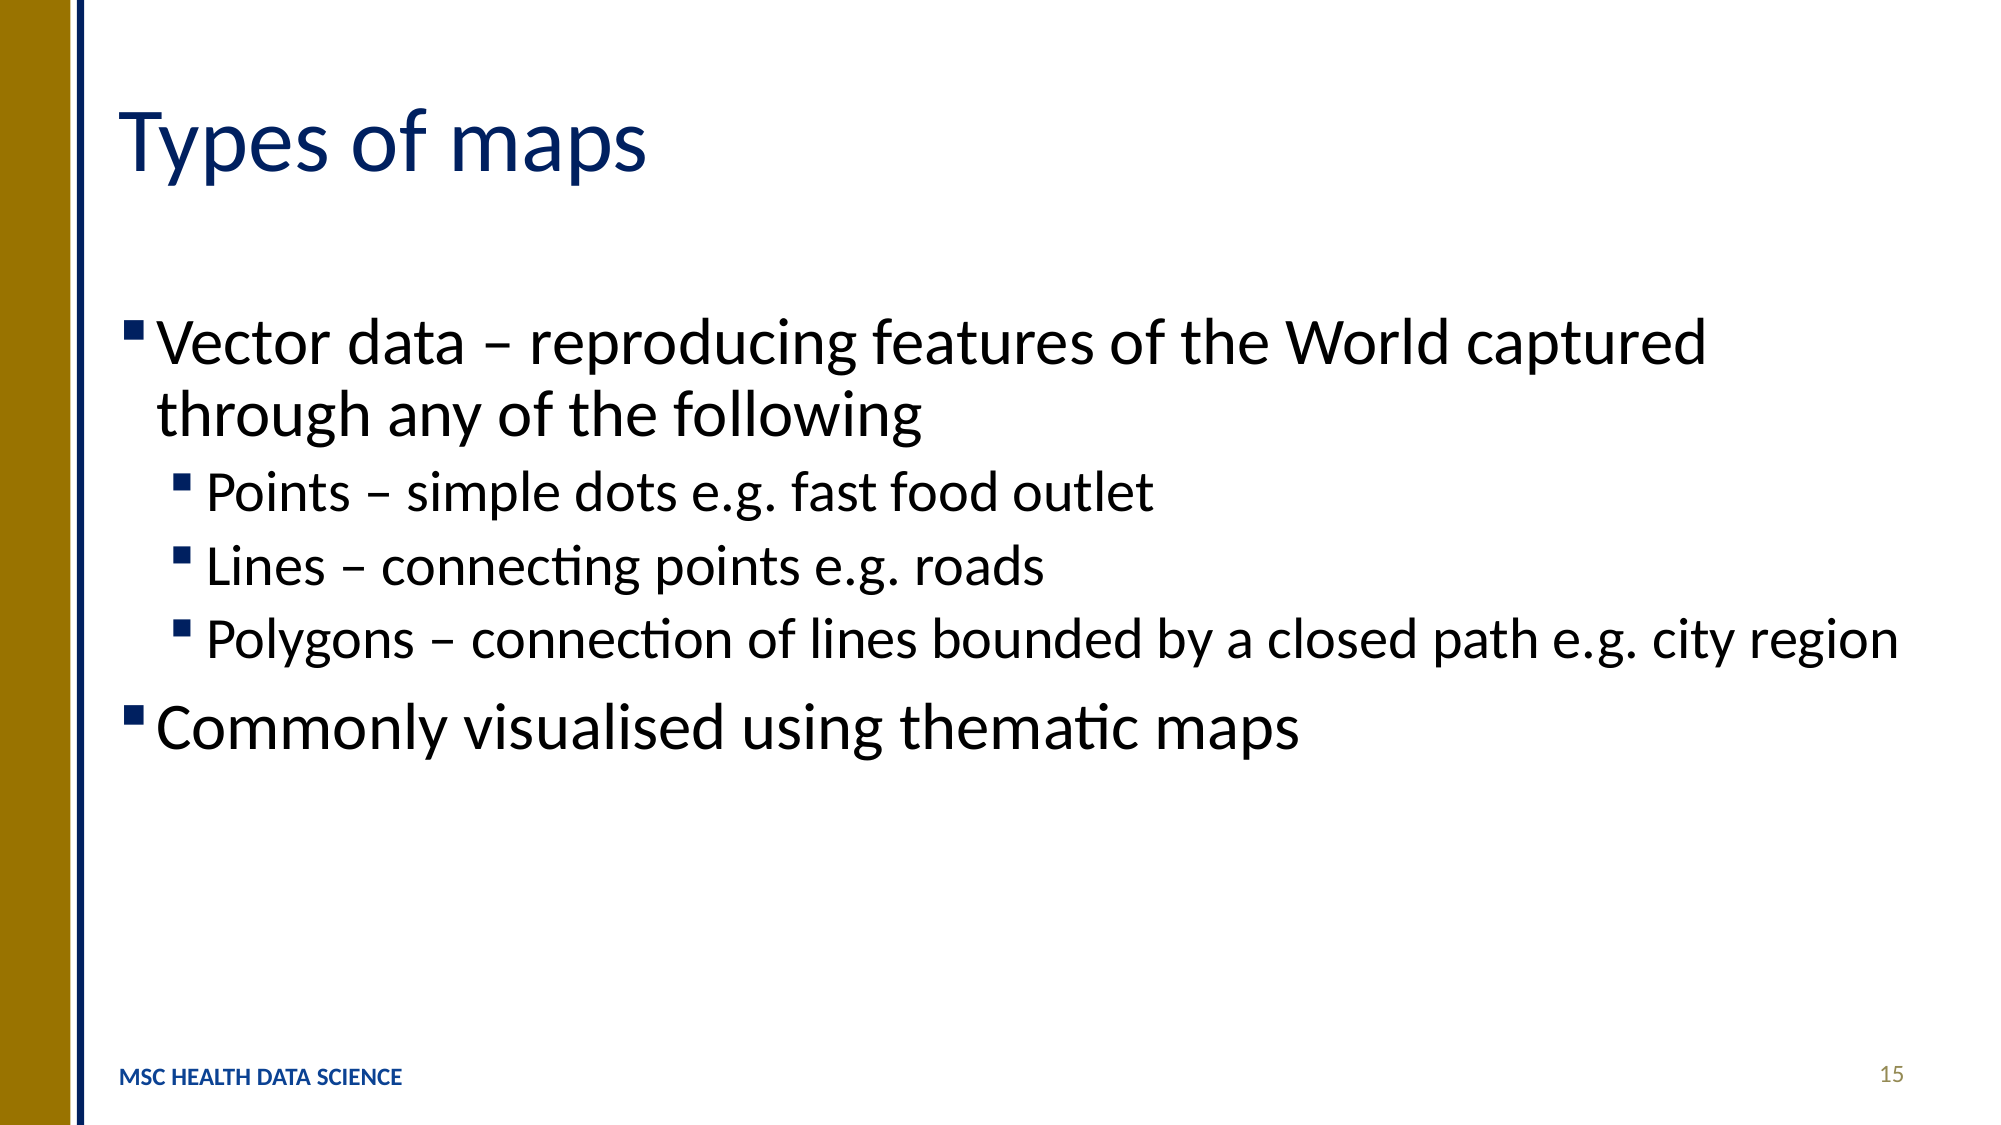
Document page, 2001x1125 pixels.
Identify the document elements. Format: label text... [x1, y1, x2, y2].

slide_number 15 [1737, 1042, 1920, 1102]
footer MSC HEALTH DATA SCIENCE [103, 1045, 439, 1106]
text_box Vector data – reproducing features of the World captured through any of the following Points – simple dots e.g. fast food outlet Lines – connecting points e.g. roads Polygons – connection of lines bounded by a closed path e.g. city region Commonly visualised using thematic maps [103, 299, 1920, 1014]
title Types of maps [103, 32, 1920, 251]
